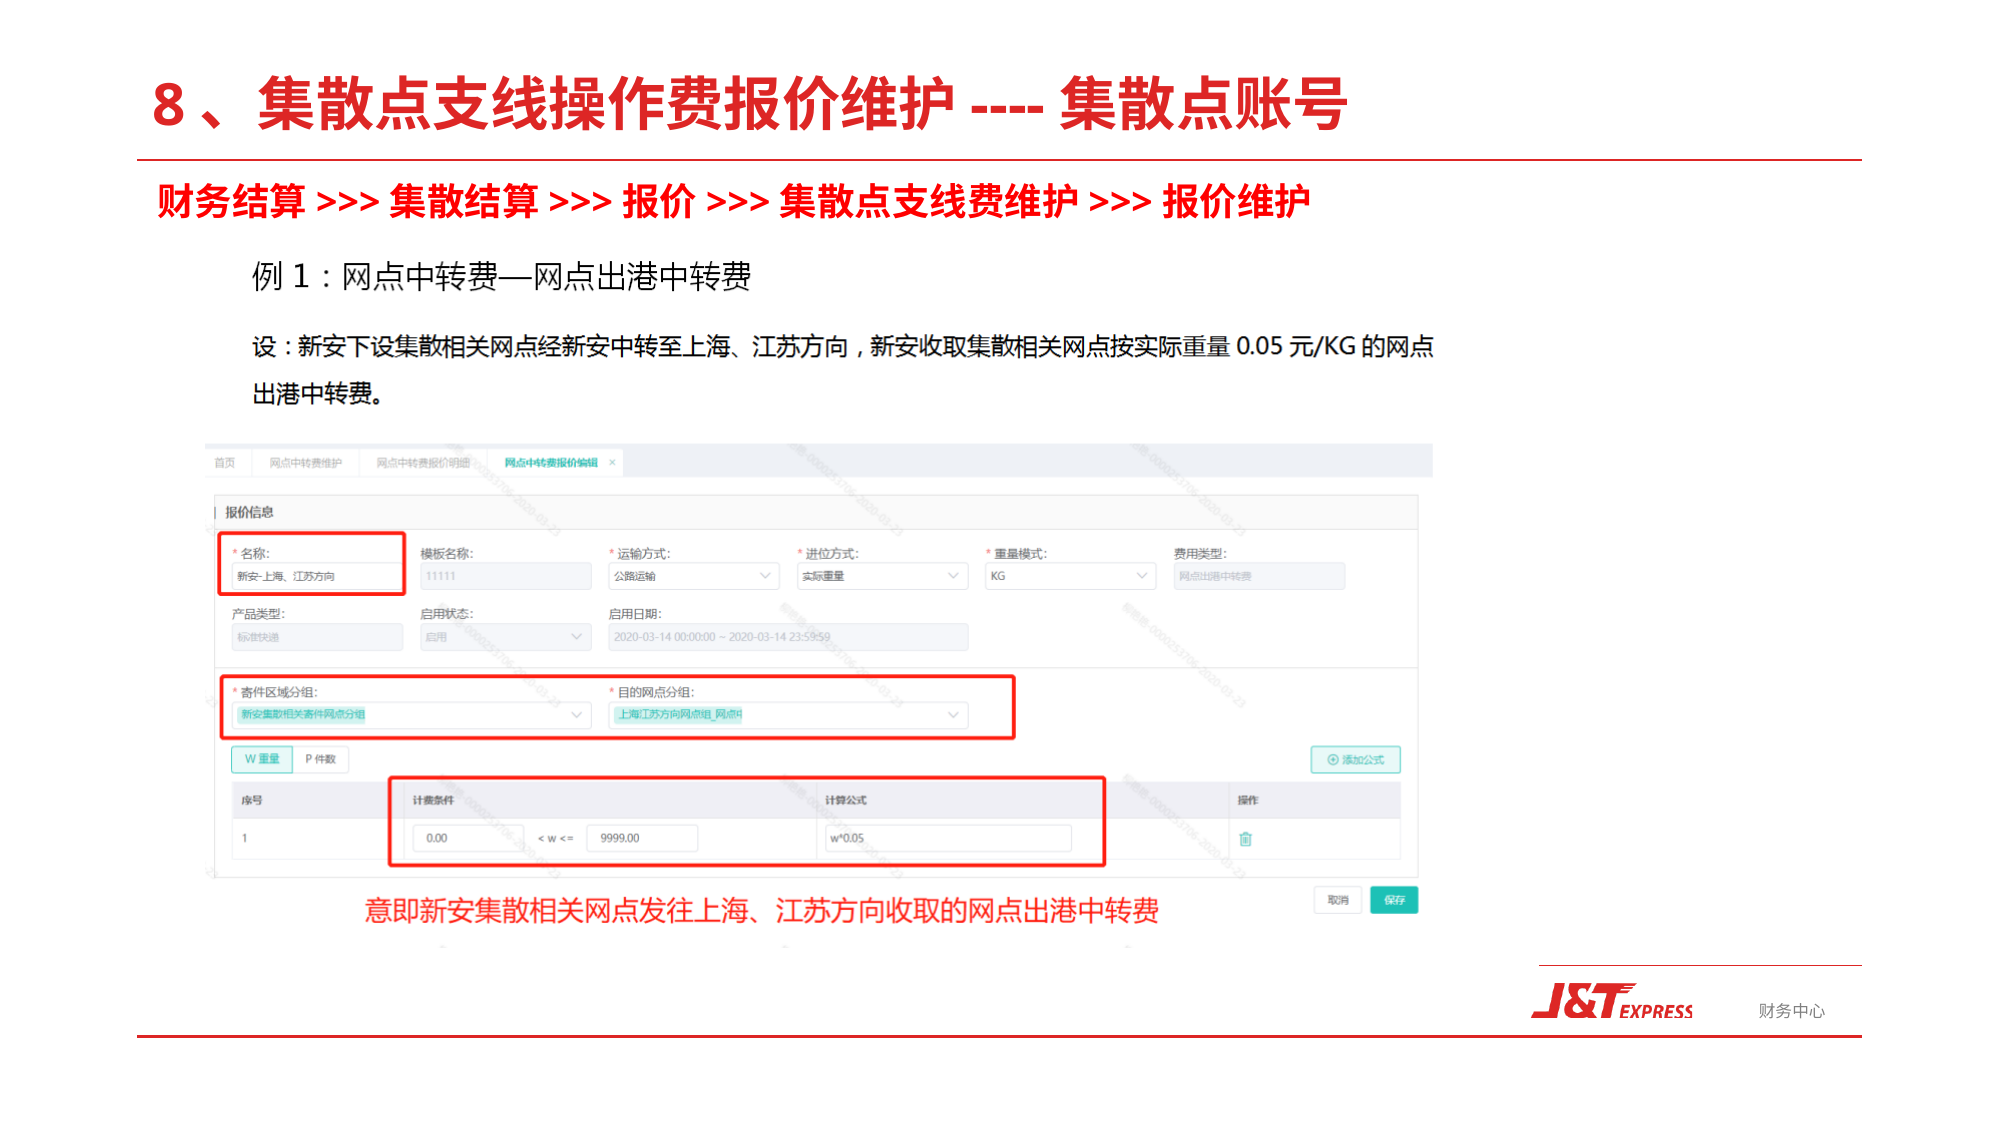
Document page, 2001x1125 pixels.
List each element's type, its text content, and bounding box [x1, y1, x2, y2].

text_box 财务结算>>>集散结算>>>报价>>>集散点支线费维护>>>报价维护 [142, 170, 1328, 231]
picture [205, 231, 1539, 969]
text_box 8、集散点支线操作费报价维护----集散点账号 [137, 59, 1863, 154]
